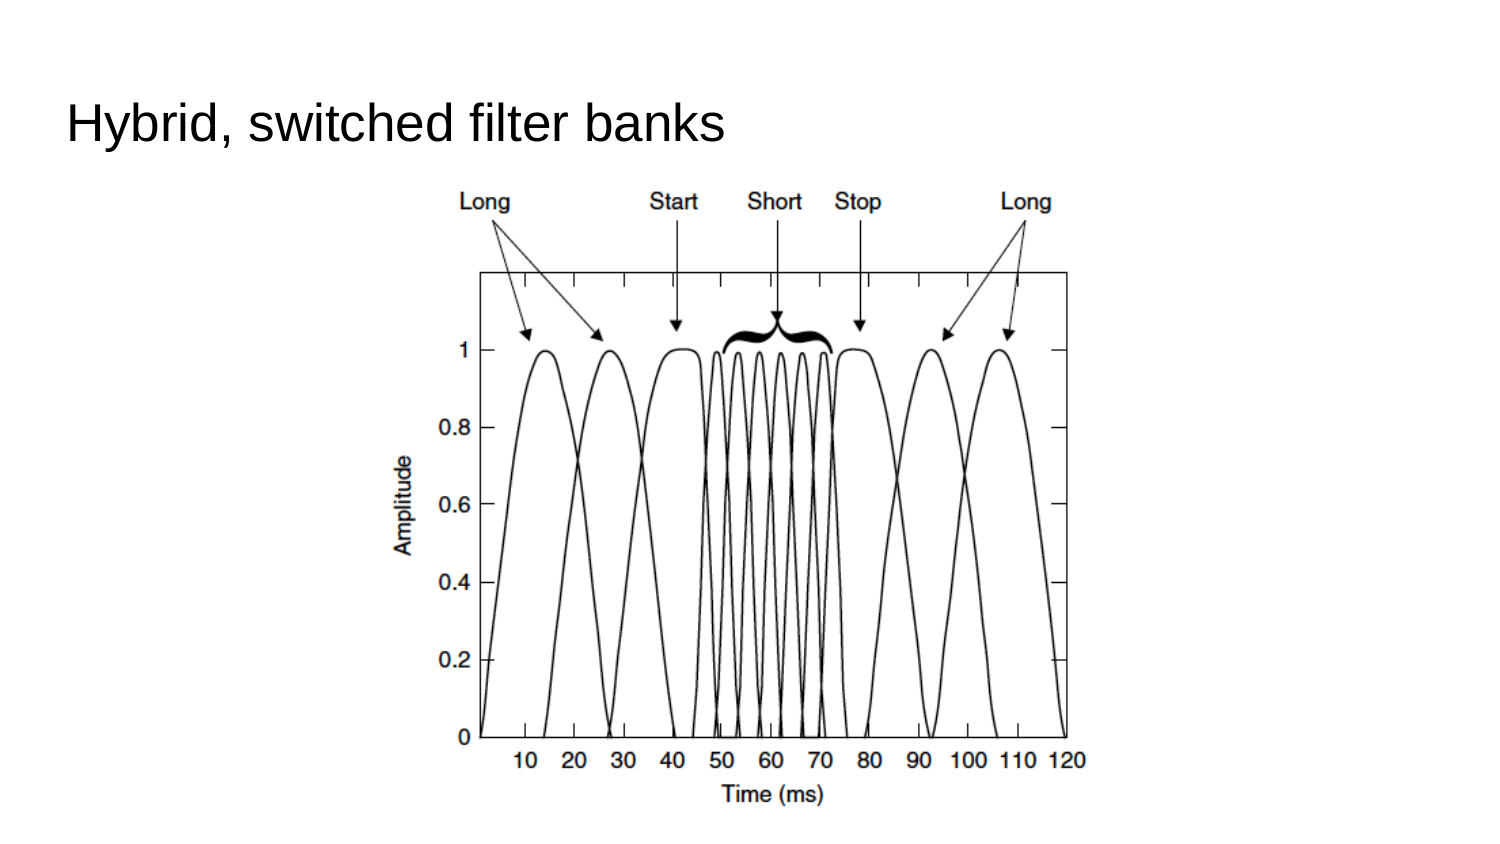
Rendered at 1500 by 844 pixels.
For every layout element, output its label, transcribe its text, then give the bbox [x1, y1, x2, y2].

picture [377, 181, 1122, 809]
title Hybrid, switched filter banks [51, 72, 1449, 167]
